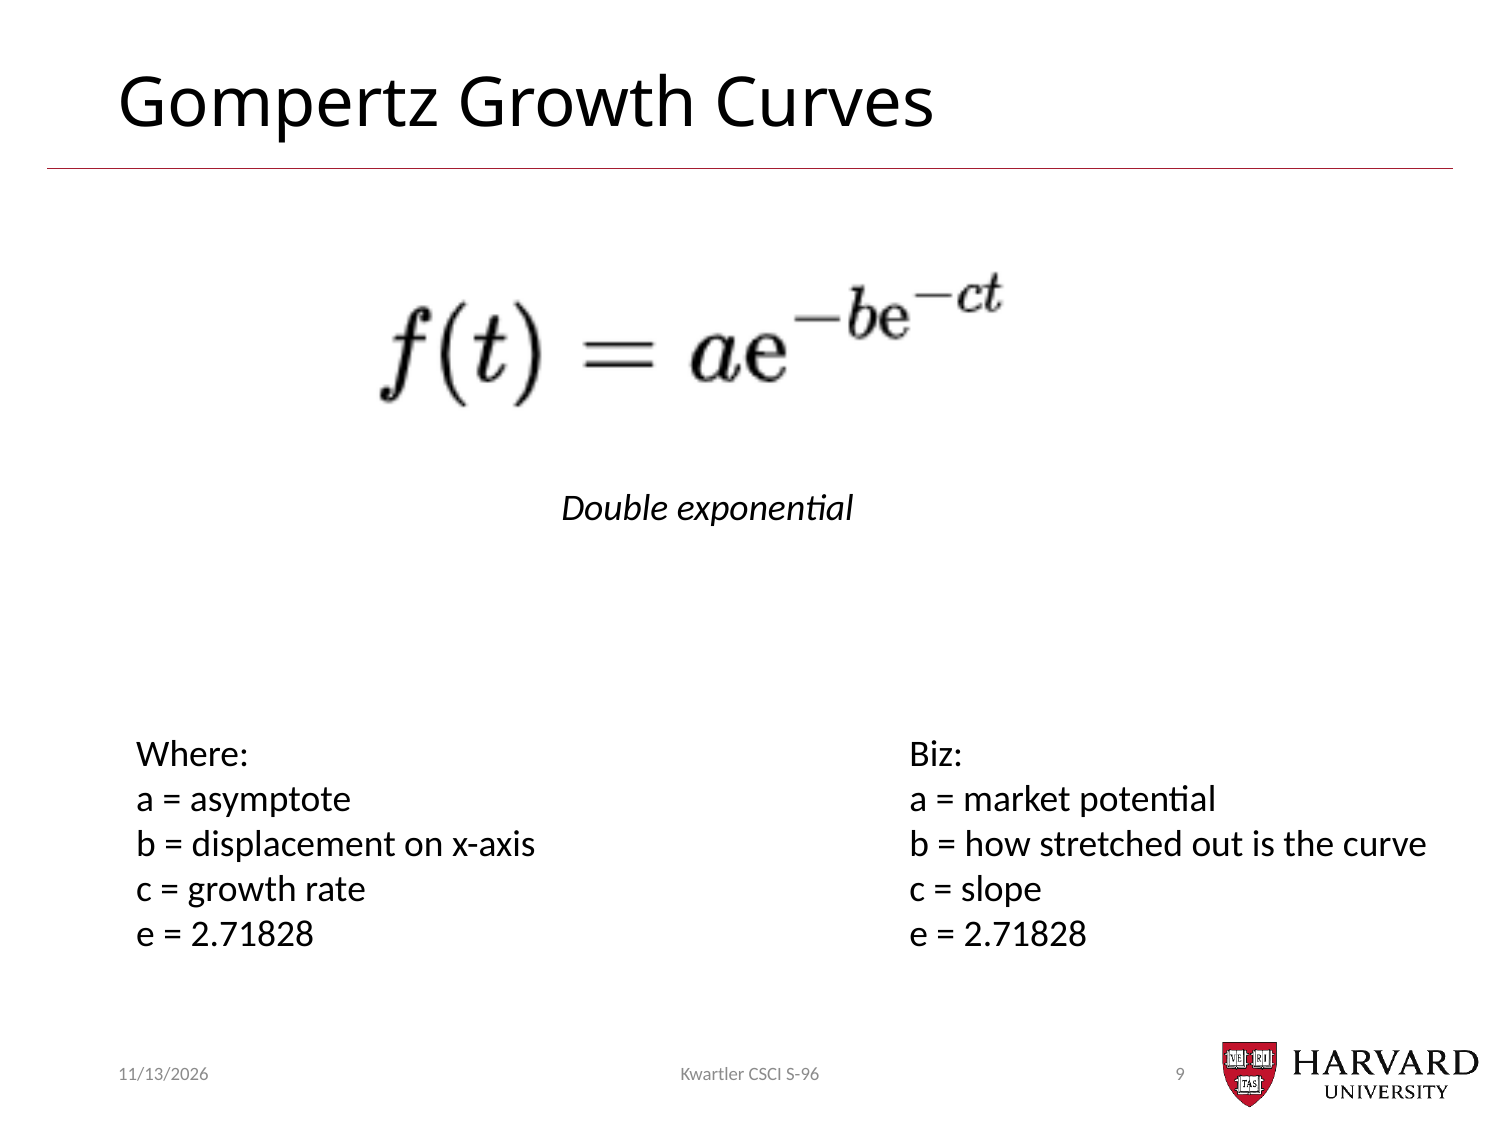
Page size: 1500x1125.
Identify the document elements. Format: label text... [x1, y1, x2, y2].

text_box Biz: a = market potential b = how stretched out is the curve c = slope e = 2.71828 [894, 721, 1443, 961]
picture [327, 231, 1089, 456]
picture [1200, 1024, 1500, 1125]
footer Kwartler CSCI S-96 [496, 1042, 1004, 1103]
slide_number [103, 1042, 441, 1103]
title Gompertz Growth Curves [103, 59, 1397, 157]
text_box Double exponential [546, 475, 869, 536]
slide_number 9 [1059, 1042, 1200, 1103]
text_box Where: a = asymptote b = displacement on x-axis c = growth rate e = 2.71828 [121, 721, 551, 961]
